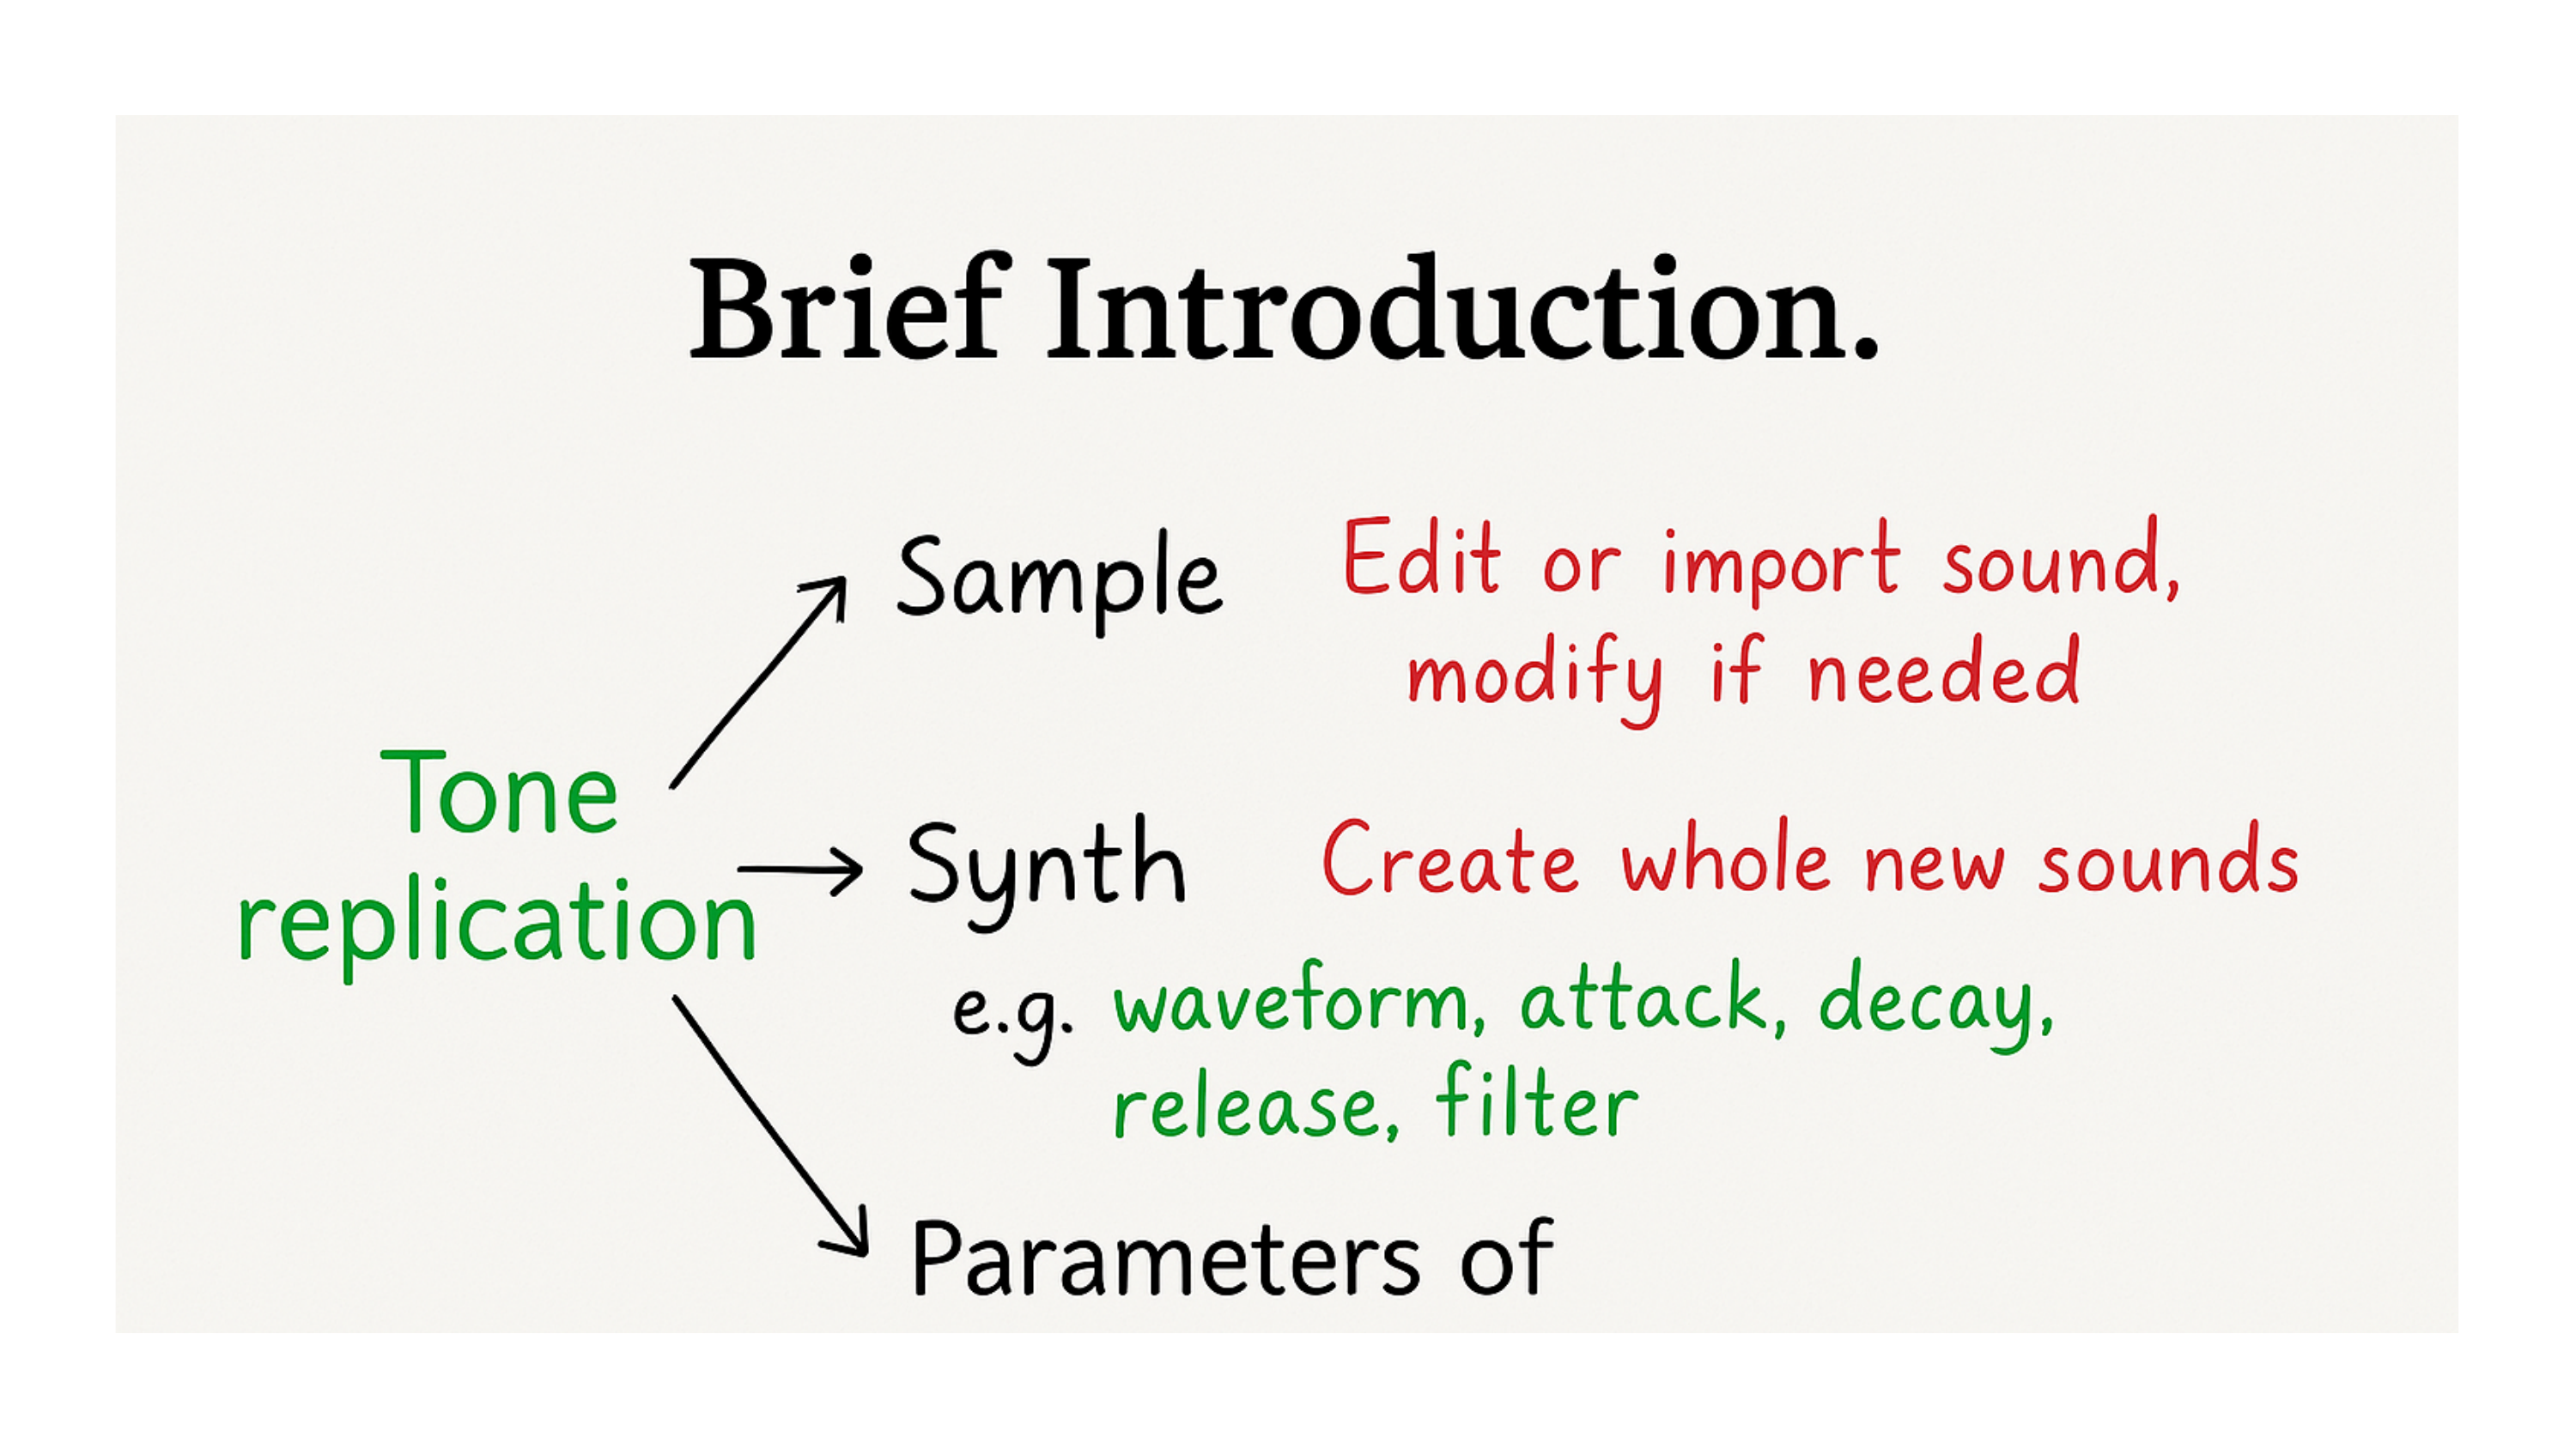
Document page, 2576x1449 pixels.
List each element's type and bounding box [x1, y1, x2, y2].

picture [115, 115, 2459, 1333]
